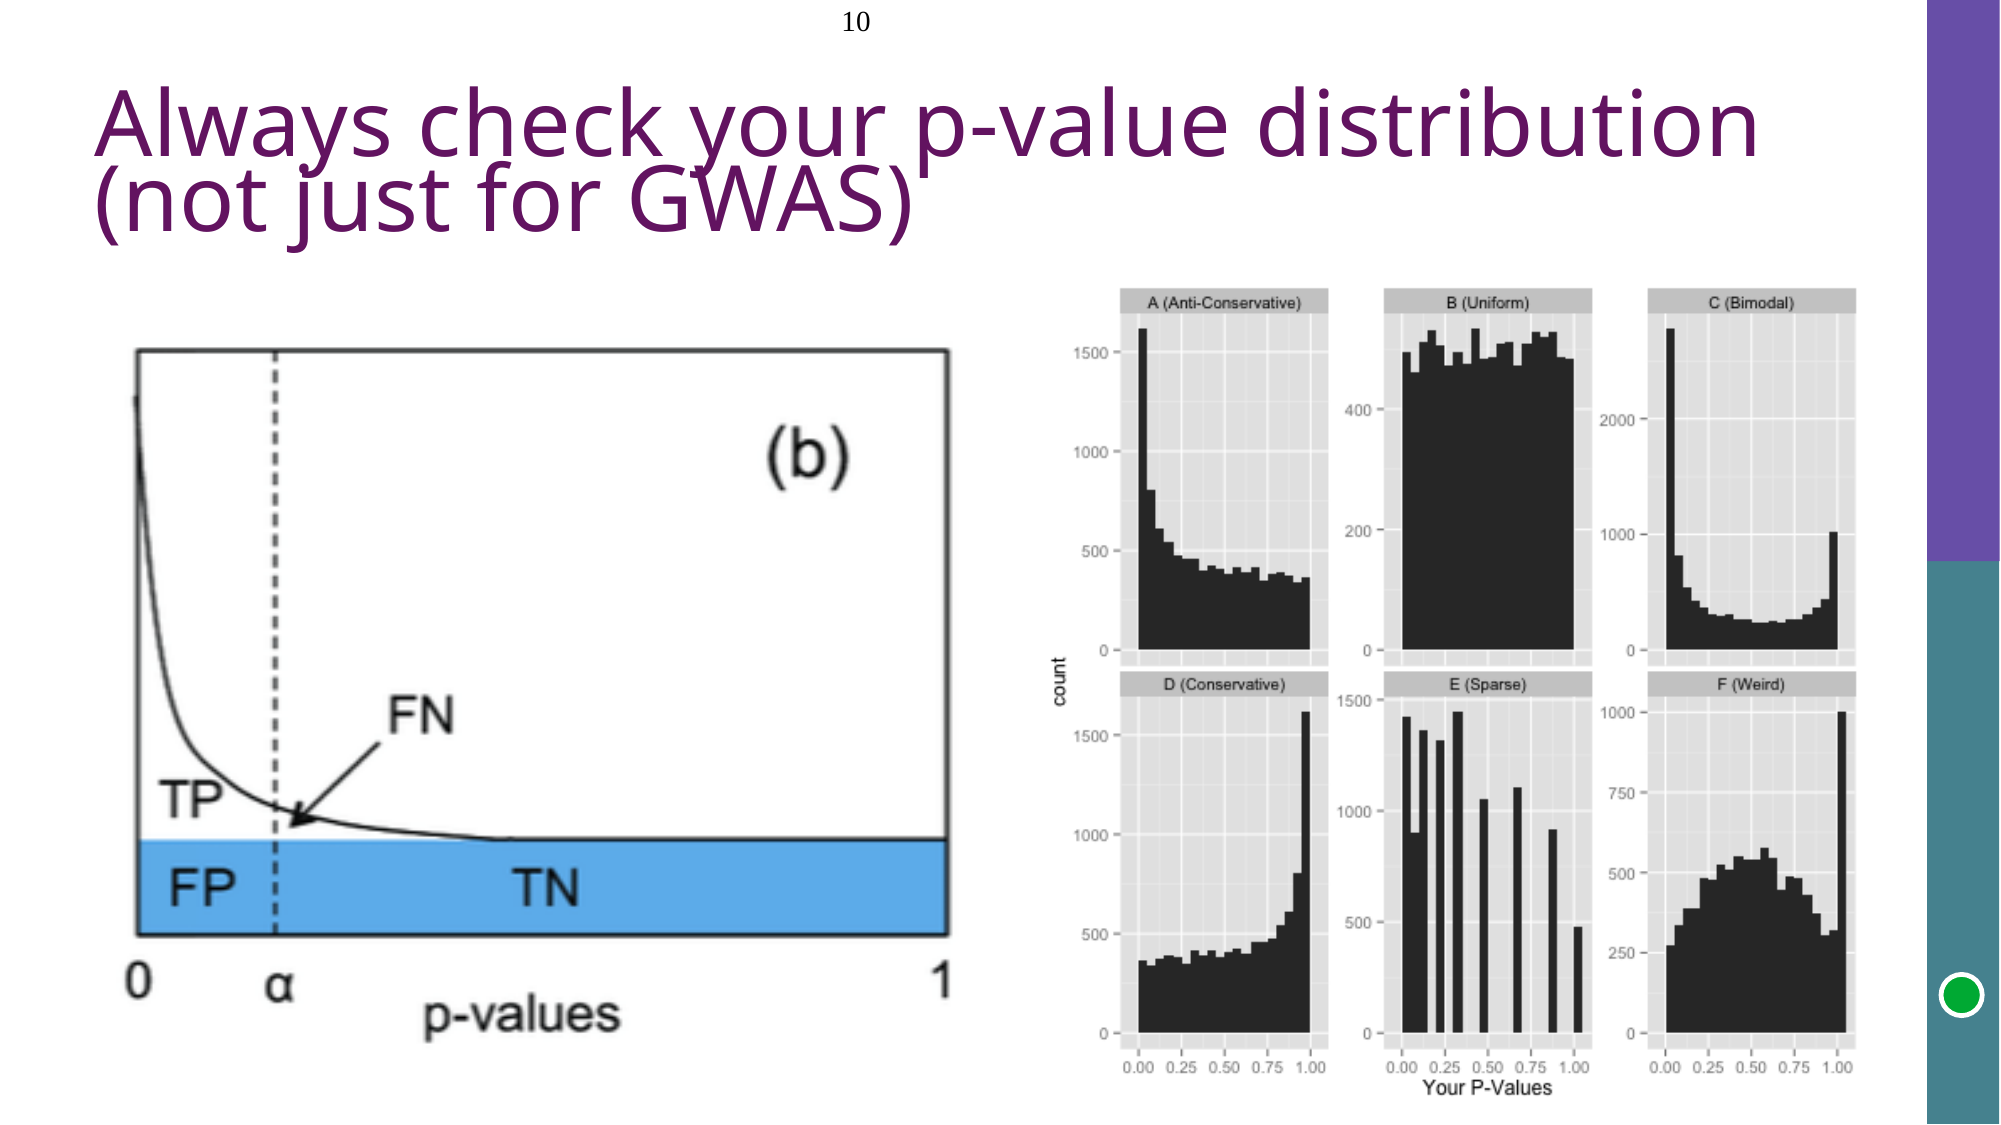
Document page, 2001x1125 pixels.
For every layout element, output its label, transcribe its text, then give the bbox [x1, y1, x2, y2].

picture [1033, 265, 1880, 1113]
text_box [1941, 974, 1983, 1016]
title Always check your p-value distribution (not just for GWAS) [79, 91, 1907, 278]
picture [58, 295, 978, 1077]
